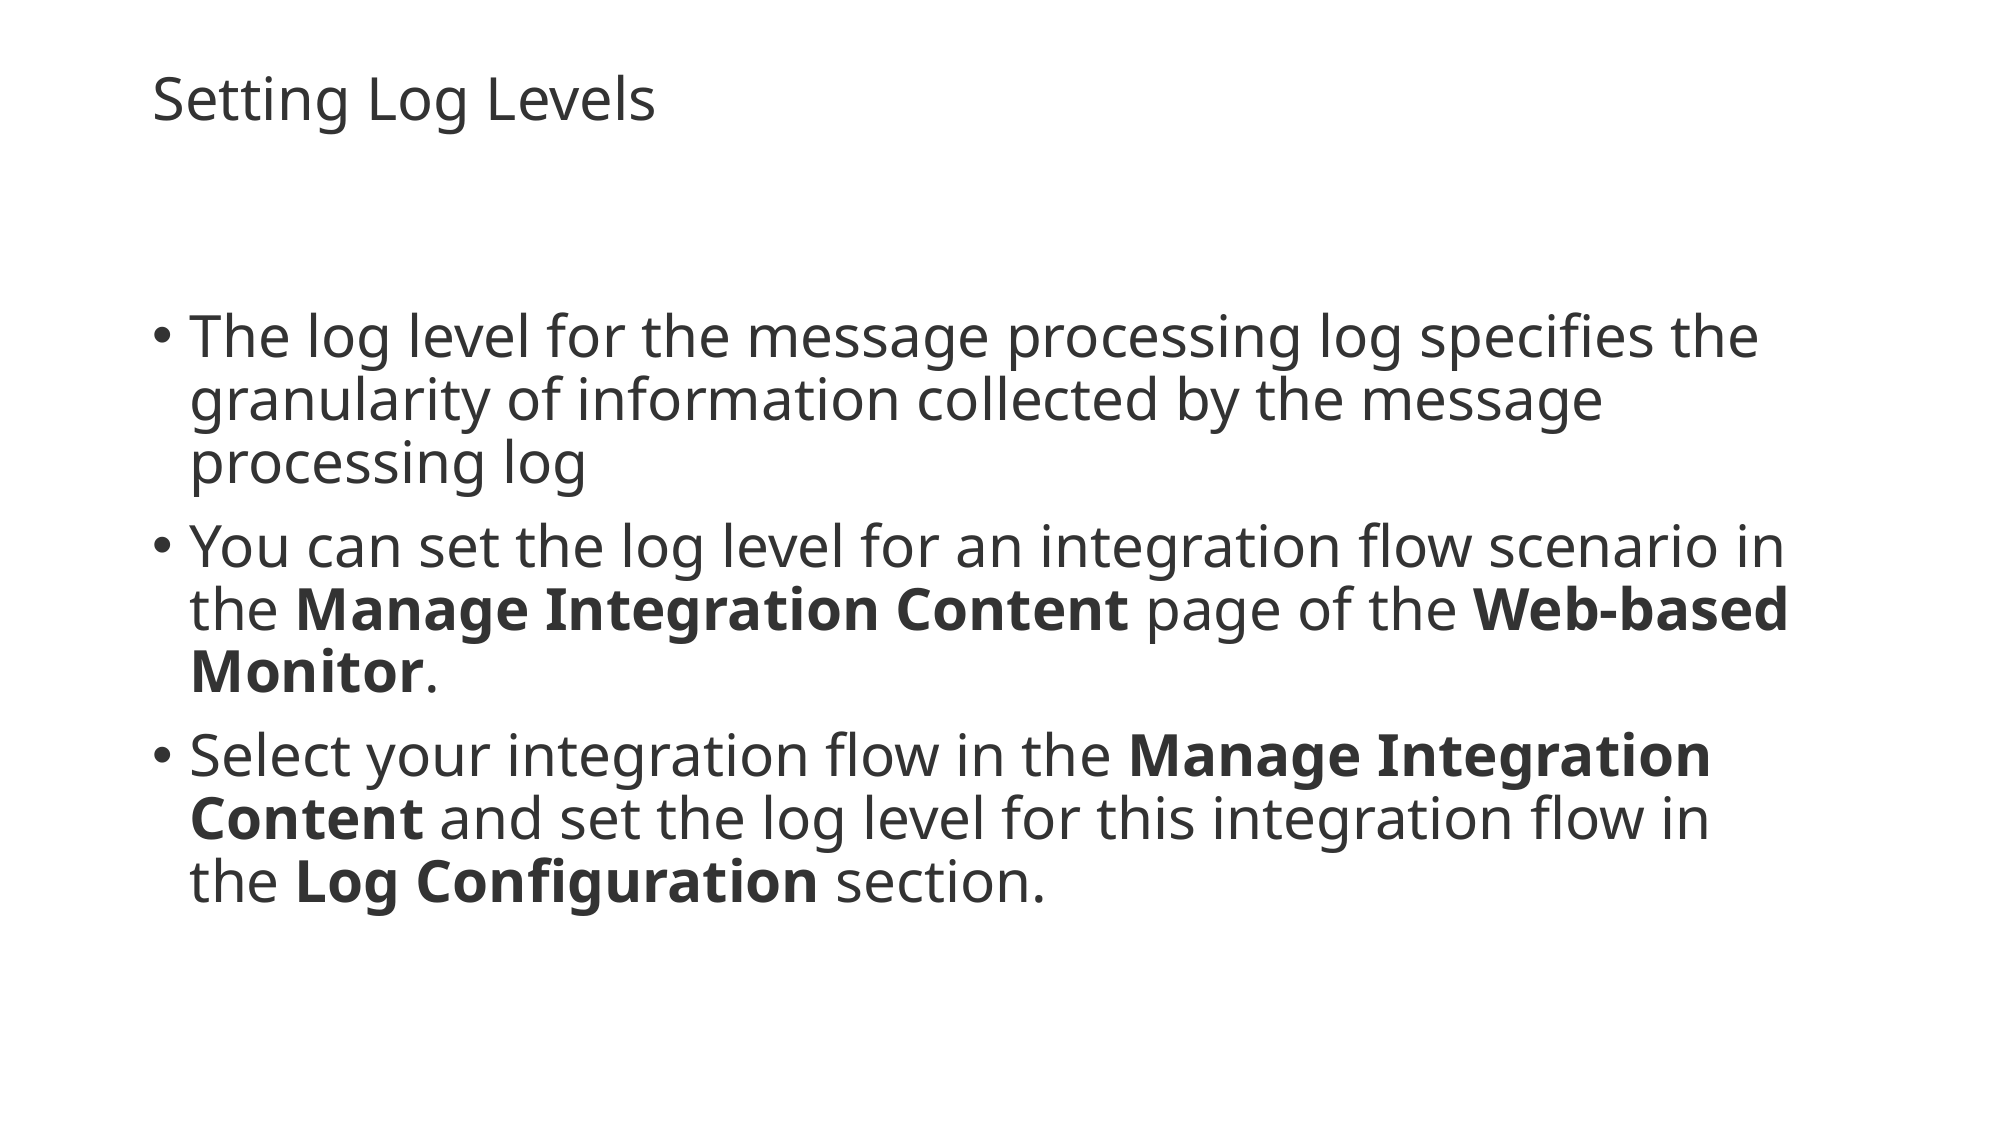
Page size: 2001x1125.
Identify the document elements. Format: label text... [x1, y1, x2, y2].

list The log level for the message processing log specifies the granularity of information collected by the message processing log You can set the log level for an integration flow scenario in the Manage Integration Content page of the Web-based Monitor. Select your integration flow in the Manage Integration Content and set the log level for this integration flow in the Log Configuration section. [137, 299, 1863, 1014]
title Setting Log Levels [137, 59, 1863, 278]
